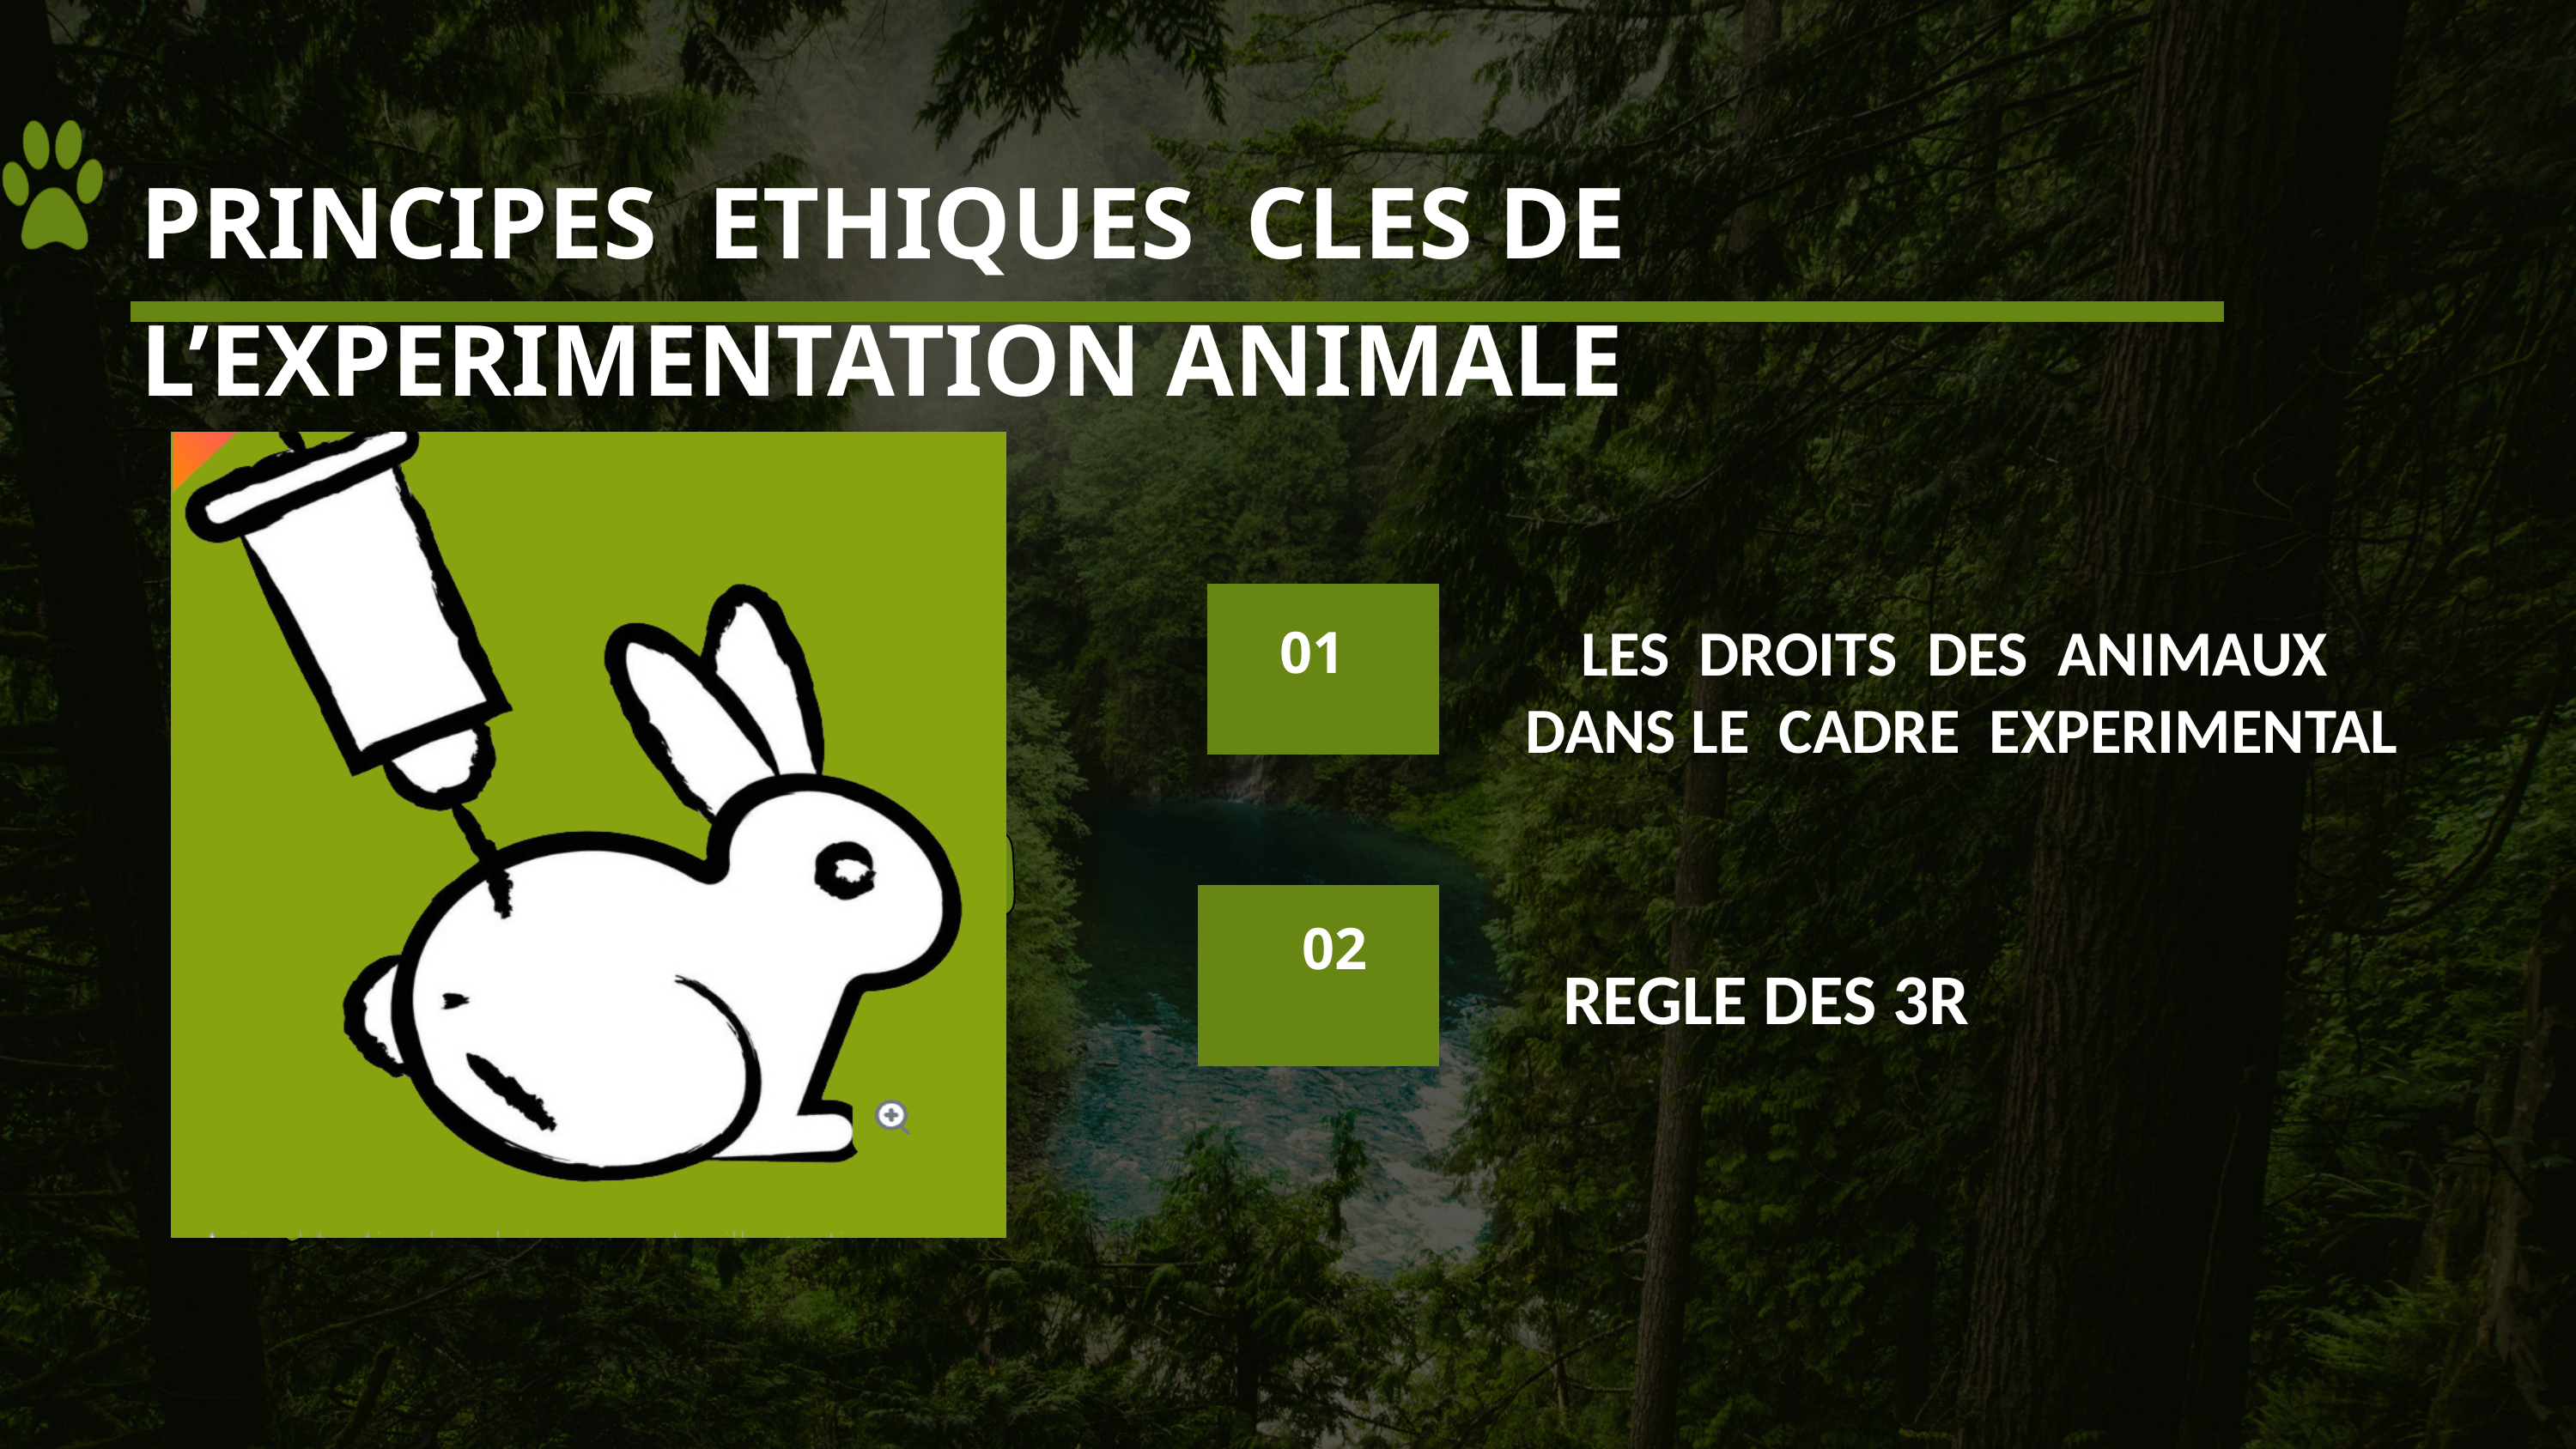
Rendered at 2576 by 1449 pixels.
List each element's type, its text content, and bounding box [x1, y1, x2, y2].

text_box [1197, 884, 1440, 1067]
text_box PRINCIPES ETHIQUES CLES DE L’EXPERIMENTATION ANIMALE [140, 140, 2435, 416]
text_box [1006, 432, 1014, 1243]
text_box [131, 301, 2225, 323]
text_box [1206, 583, 1439, 755]
text_box REGLE DES 3R [1457, 873, 2075, 1119]
text_box [0, 0, 2576, 1449]
text_box [0, 120, 104, 252]
text_box LES DROITS DES ANIMAUX DANS LE CADRE EXPERIMENTAL [1487, 561, 2437, 816]
picture [170, 432, 1006, 1238]
